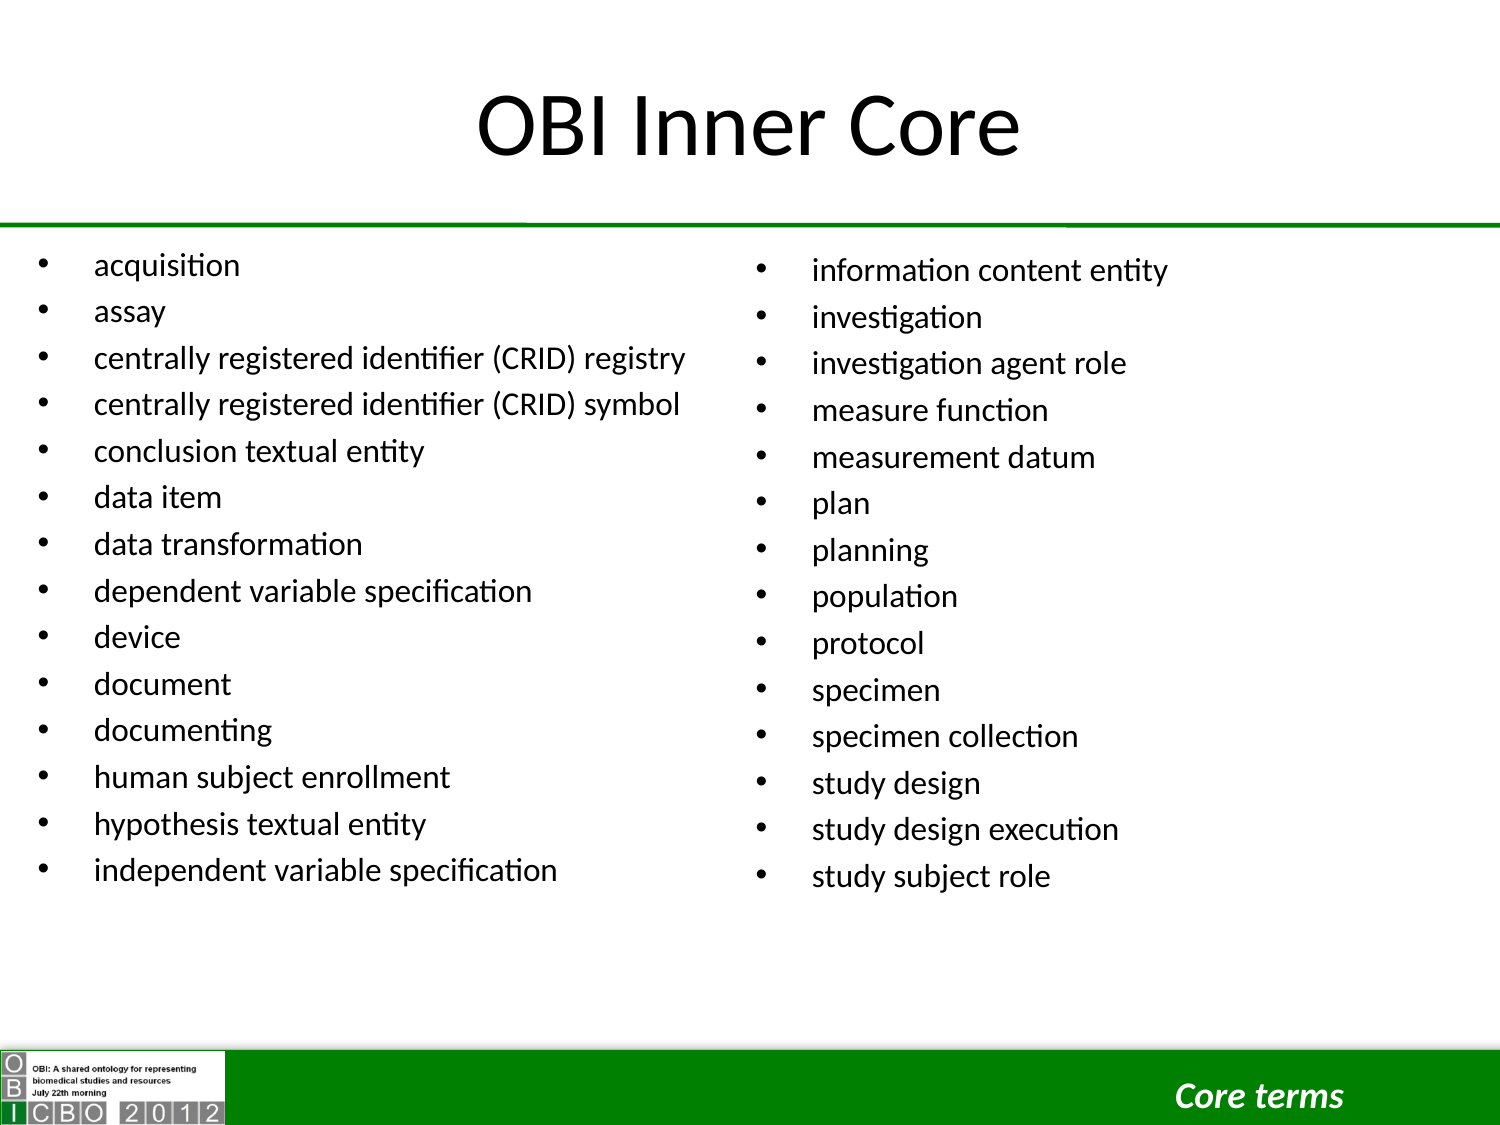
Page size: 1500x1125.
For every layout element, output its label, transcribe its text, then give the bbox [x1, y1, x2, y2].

title OBI Inner Core [75, 24, 1425, 213]
picture [1, 1051, 225, 1125]
text_box Core terms [1160, 1064, 1359, 1124]
text_box information content entity investigation investigation agent role measure function measurement datum plan planning population protocol specimen specimen collection study design study design execution study subject role [740, 240, 1459, 1041]
list acquisition assay centrally registered identifier (CRID) registry centrally registered identifier (CRID) symbol conclusion textual entity data item data transformation dependent variable specification device document documenting human subject enrollment hypothesis textual entity independent variable specification [22, 235, 741, 1036]
